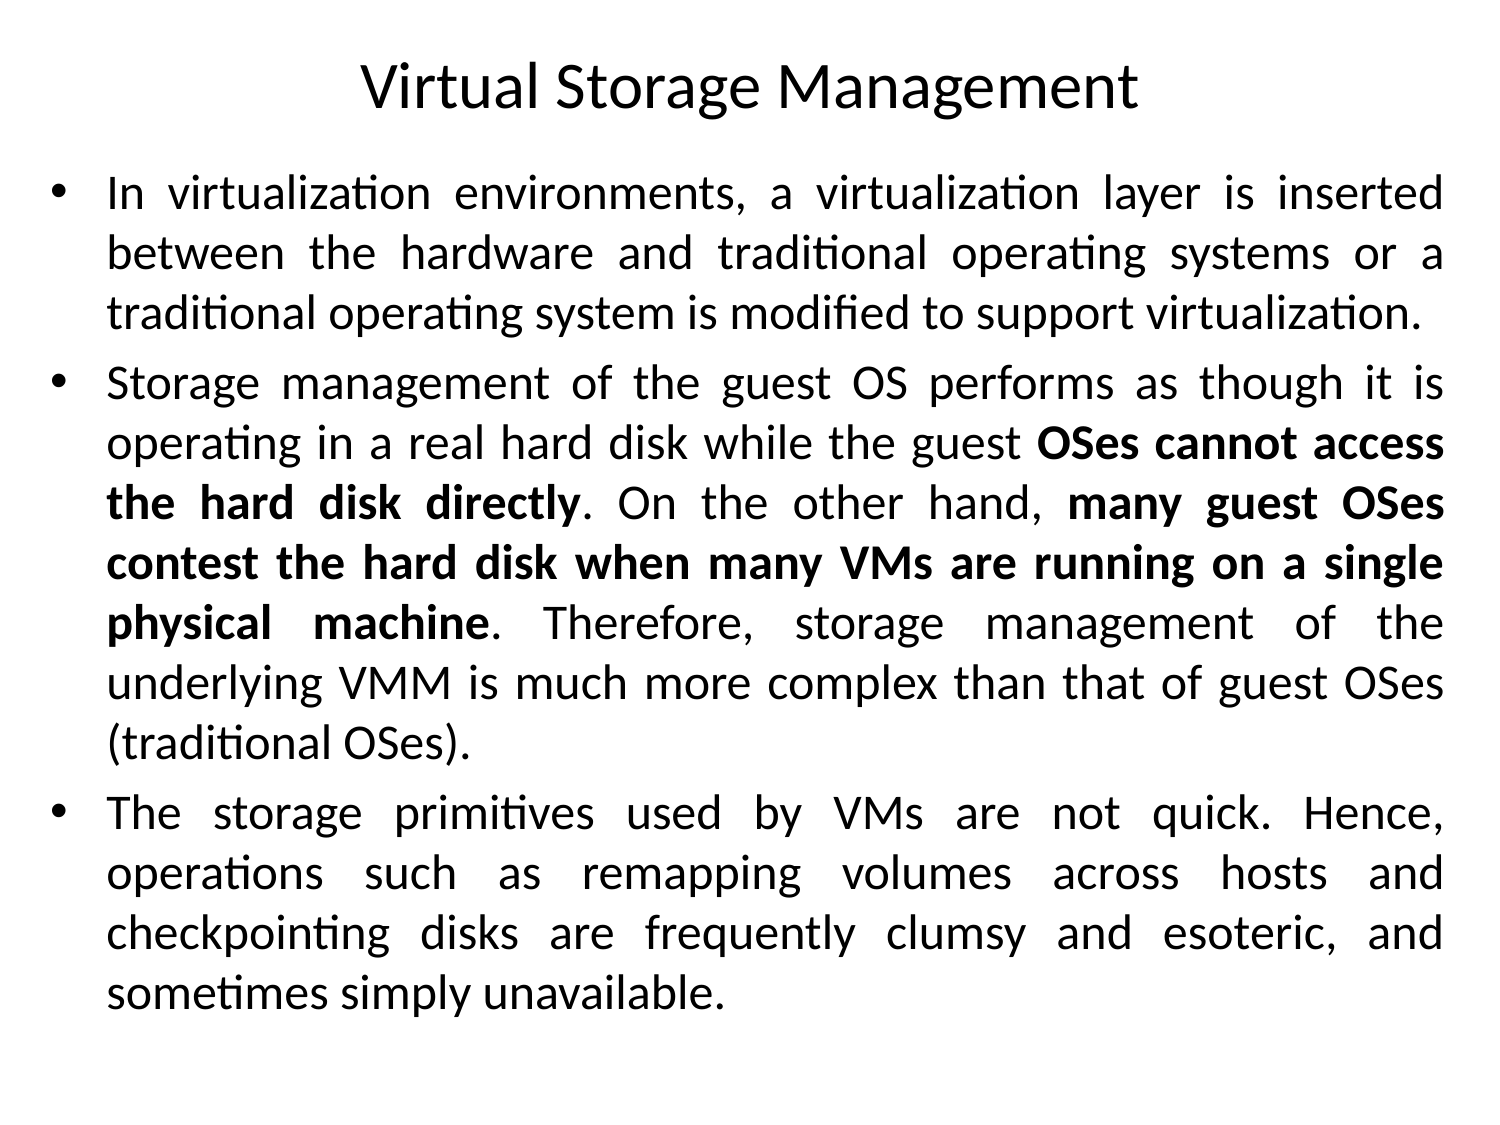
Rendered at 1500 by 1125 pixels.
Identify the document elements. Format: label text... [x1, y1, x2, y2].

list In virtualization environments, a virtualization layer is inserted between the hardware and traditional operating systems or a traditional operating system is modified to support virtualization. Storage management of the guest OS performs as though it is operating in a real hard disk while the guest OSes cannot access the hard disk directly. On the other hand, many guest OSes contest the hard disk when many VMs are running on a single physical machine. Therefore, storage management of the underlying VMM is much more complex than that of guest OSes (traditional OSes). The storage primitives used by VMs are not quick. Hence, operations such as remapping volumes across hosts and checkpointing disks are frequently clumsy and esoteric, and sometimes simply unavailable. [35, 152, 1461, 994]
title Virtual Storage Management [75, 0, 1425, 152]
